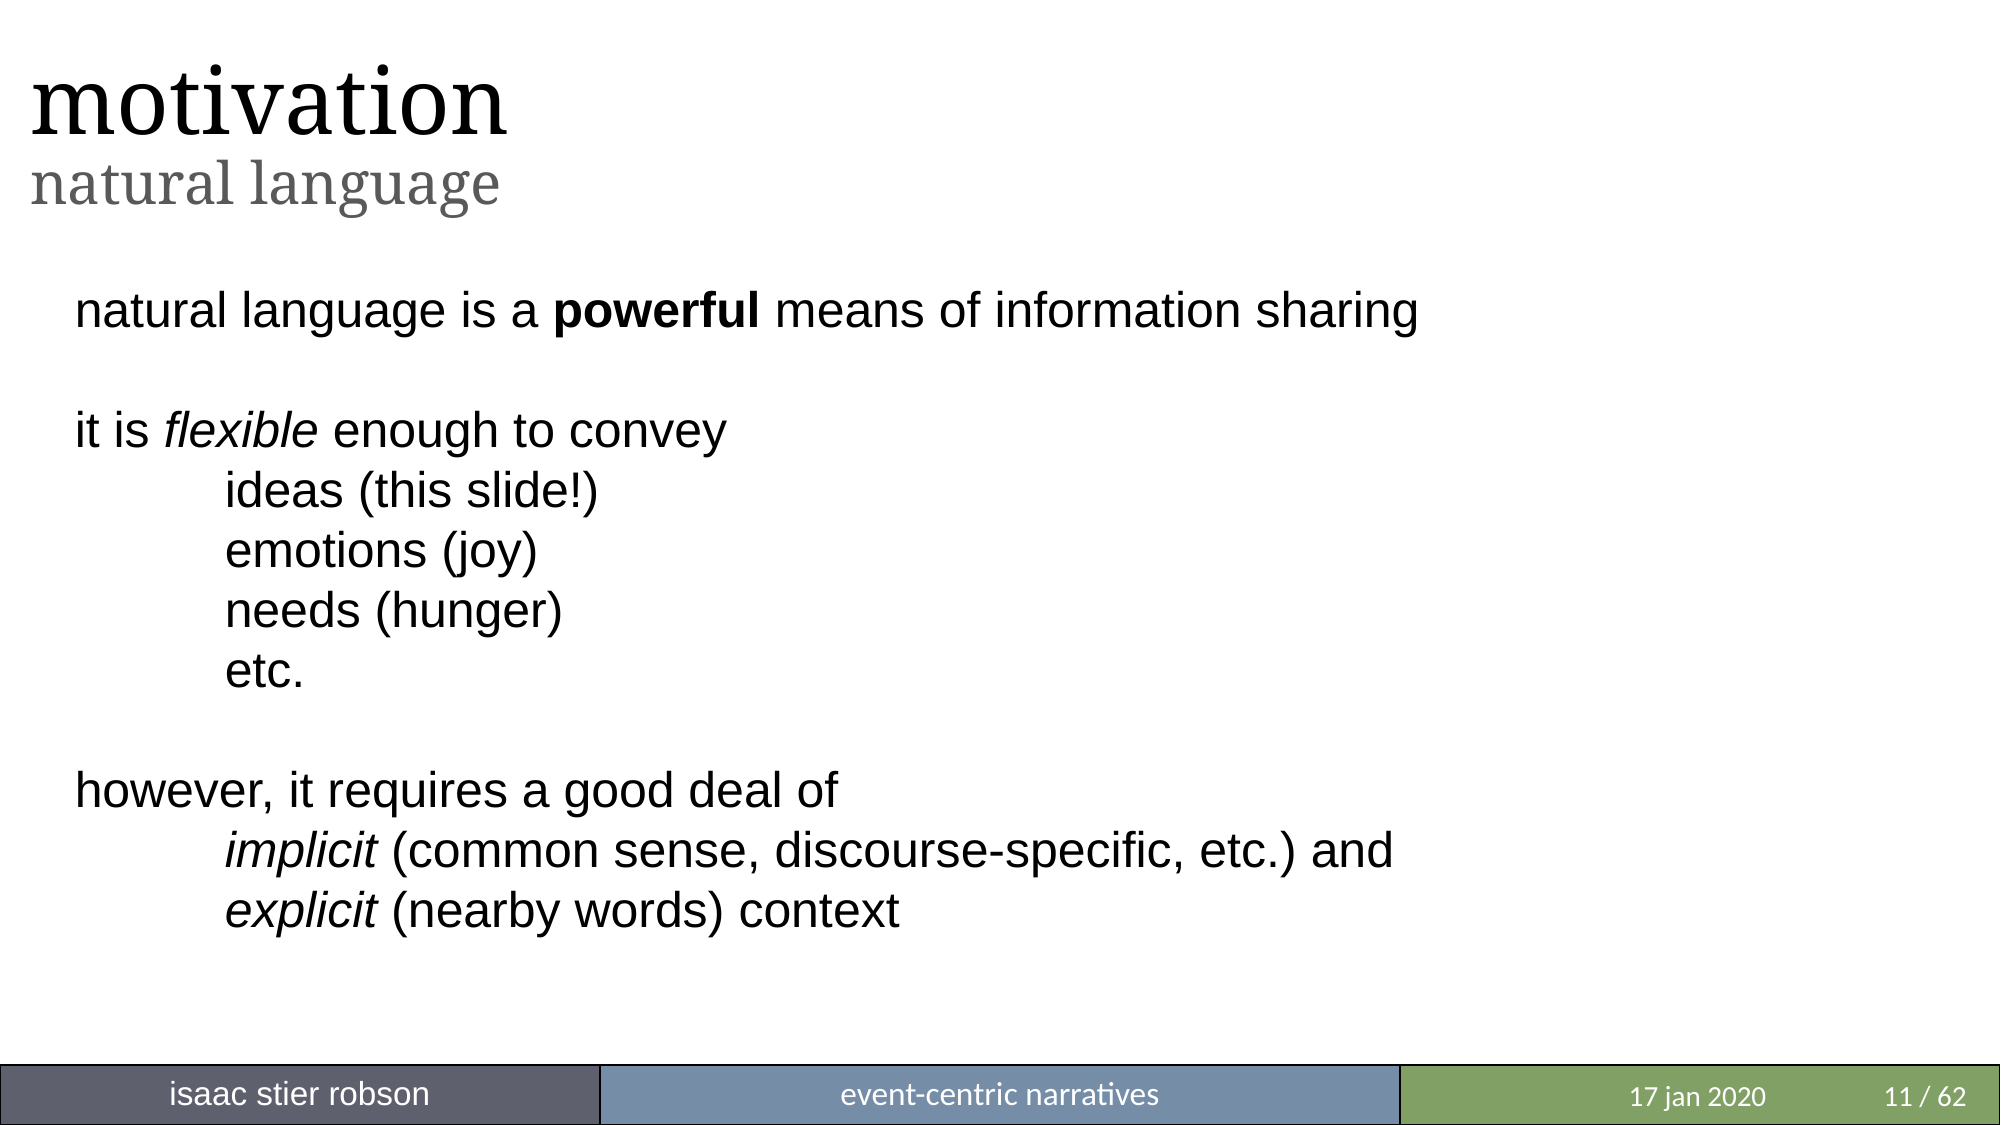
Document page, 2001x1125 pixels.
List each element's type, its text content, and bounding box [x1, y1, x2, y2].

text_box natural language is a powerful means of information sharing it is flexible enough to convey ideas (this slide!) emotions (joy) needs (hunger) etc. however, it requires a good deal of implicit (common sense, discourse-specific, etc.) and explicit (nearby words) context [59, 269, 1966, 1065]
text_box isaac stier robson [0, 1064, 599, 1125]
title motivation natural language [15, 47, 1878, 265]
text_box event-centric narratives [599, 1065, 1401, 1125]
text_box 17 jan 2020 11 / 62 [1401, 1064, 2000, 1125]
